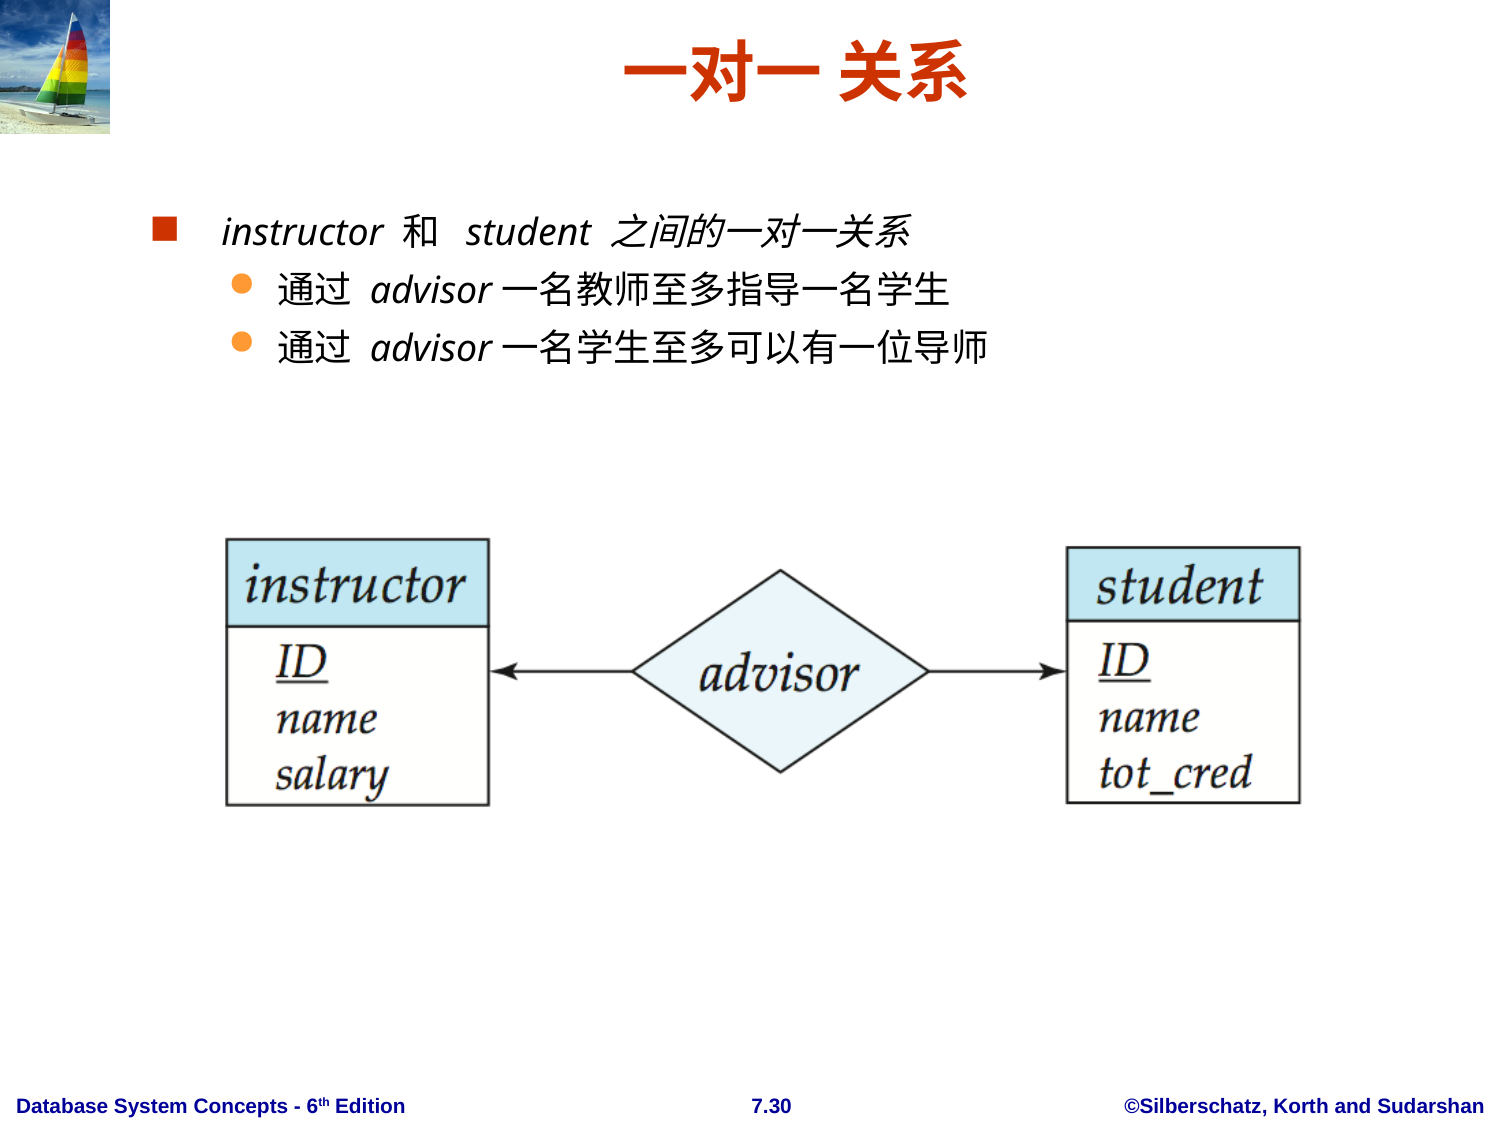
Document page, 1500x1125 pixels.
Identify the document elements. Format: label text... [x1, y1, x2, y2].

picture [224, 534, 1306, 820]
title 一对一 关系 [134, 17, 1460, 118]
picture [0, 0, 110, 134]
list instructor 和 student 之间的一对一关系 通过 advisor一名教师至多指导一名学生 通过 advisor一名学生至多可以有一位导师 [140, 200, 1351, 495]
